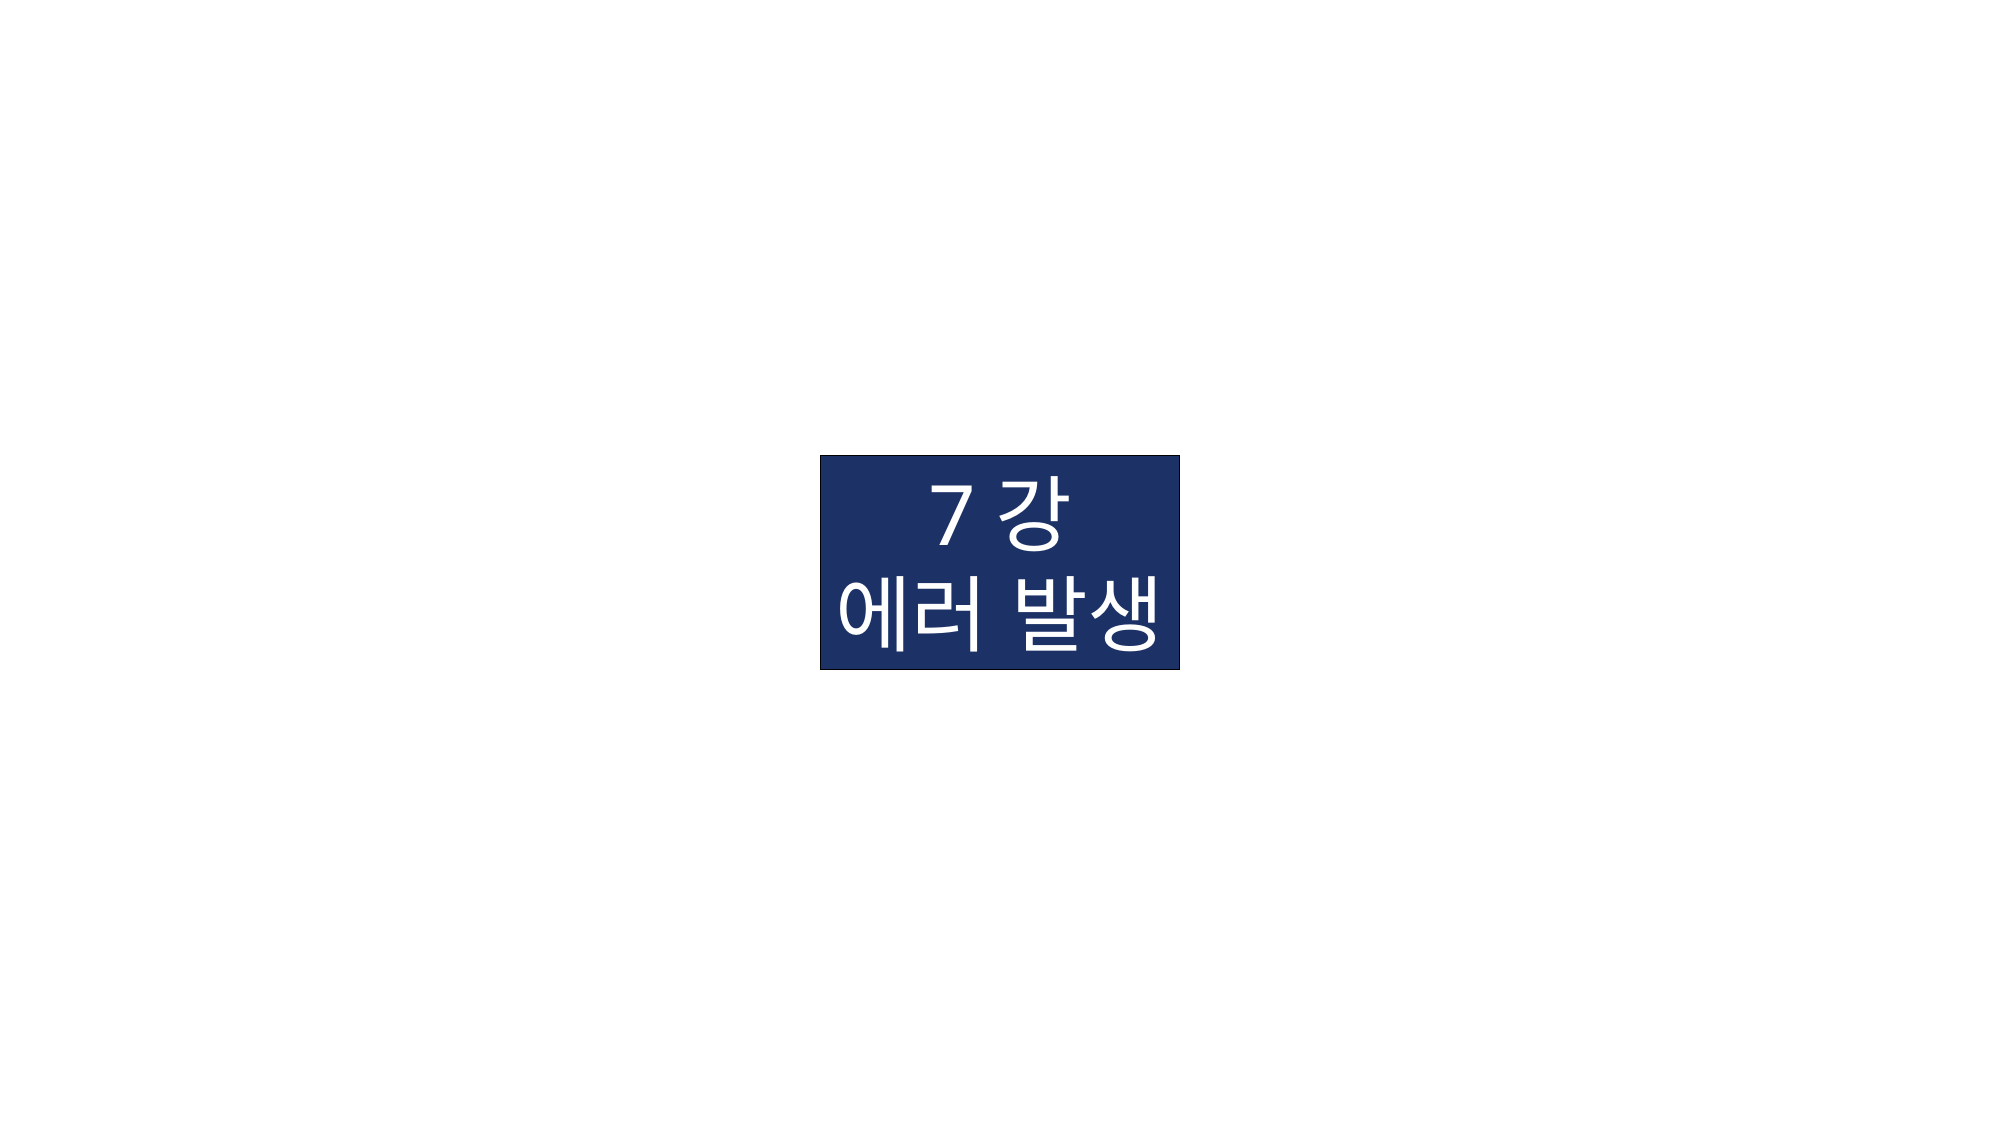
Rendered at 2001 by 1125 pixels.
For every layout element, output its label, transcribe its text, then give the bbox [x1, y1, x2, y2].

text_box 7강 에러 발생 [820, 455, 1180, 670]
